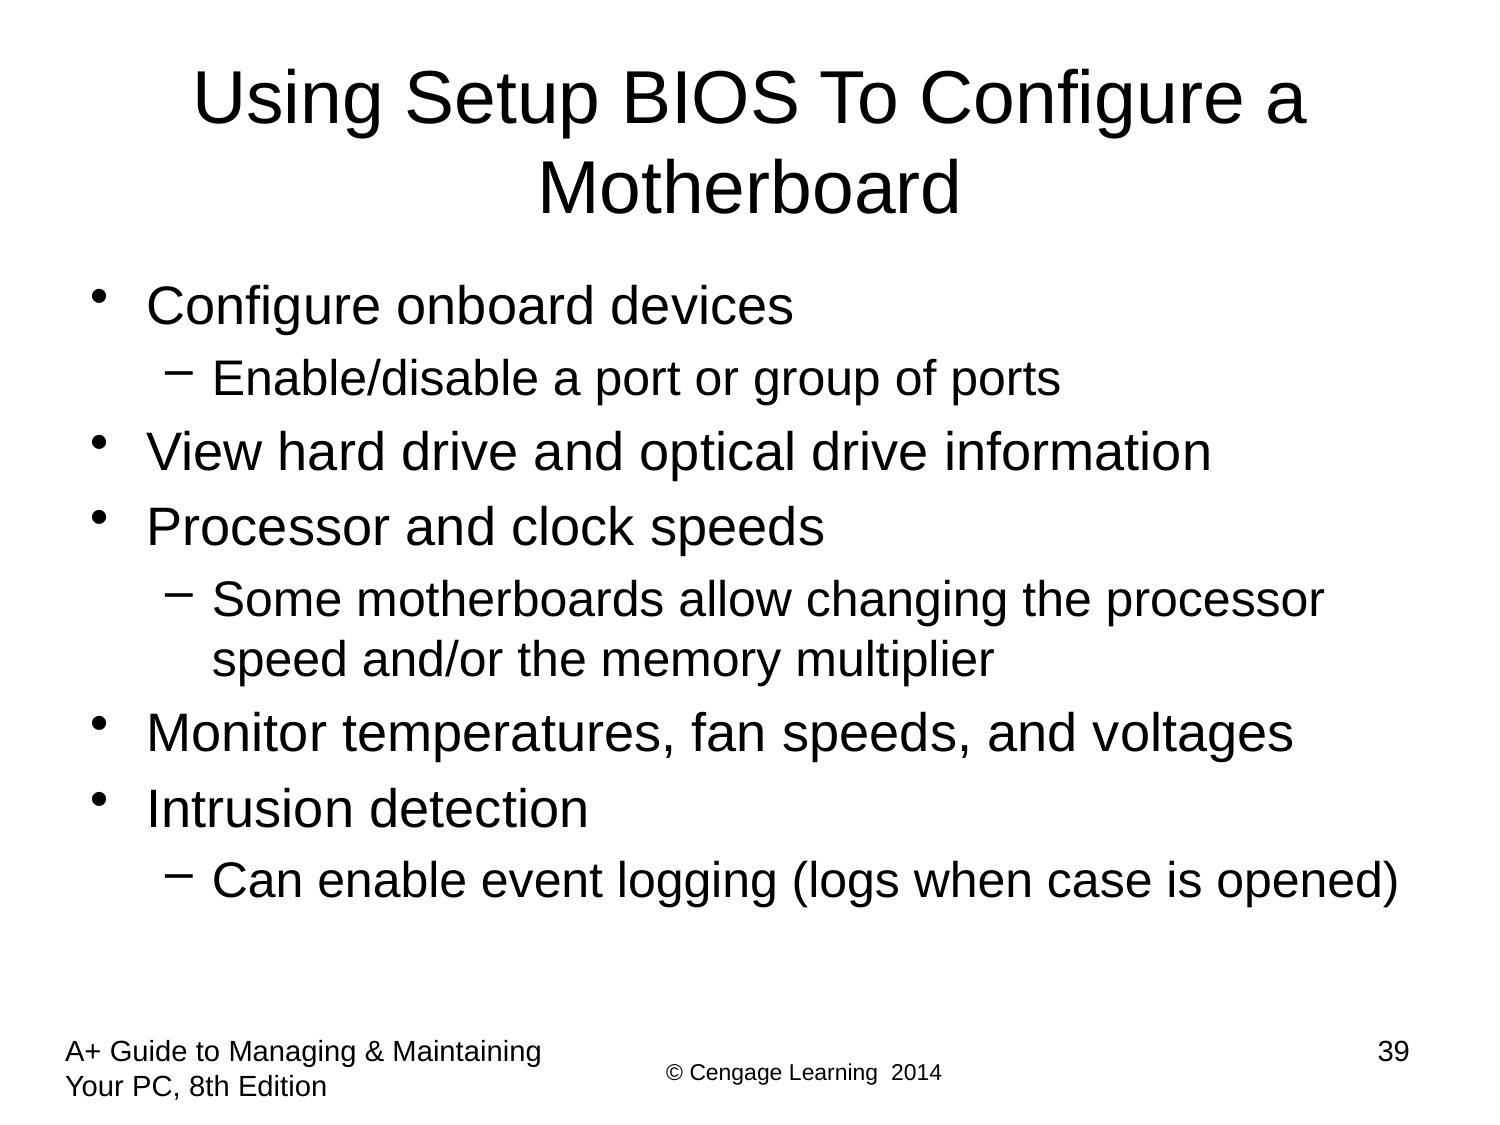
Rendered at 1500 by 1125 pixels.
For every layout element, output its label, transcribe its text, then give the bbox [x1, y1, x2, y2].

title Using Setup BIOS To Configure a Motherboard [75, 45, 1425, 233]
slide_number 39 [1074, 1024, 1426, 1103]
list Configure onboard devices Enable/disable a port or group of ports View hard drive and optical drive information Processor and clock speeds Some motherboards allow changing the processor speed and/or the memory multiplier Monitor temperatures, fan speeds, and voltages Intrusion detection Can enable event logging (logs when case is opened) [75, 262, 1425, 1005]
footer A+ Guide to Managing & Maintaining Your PC, 8th Edition [49, 1024, 613, 1104]
